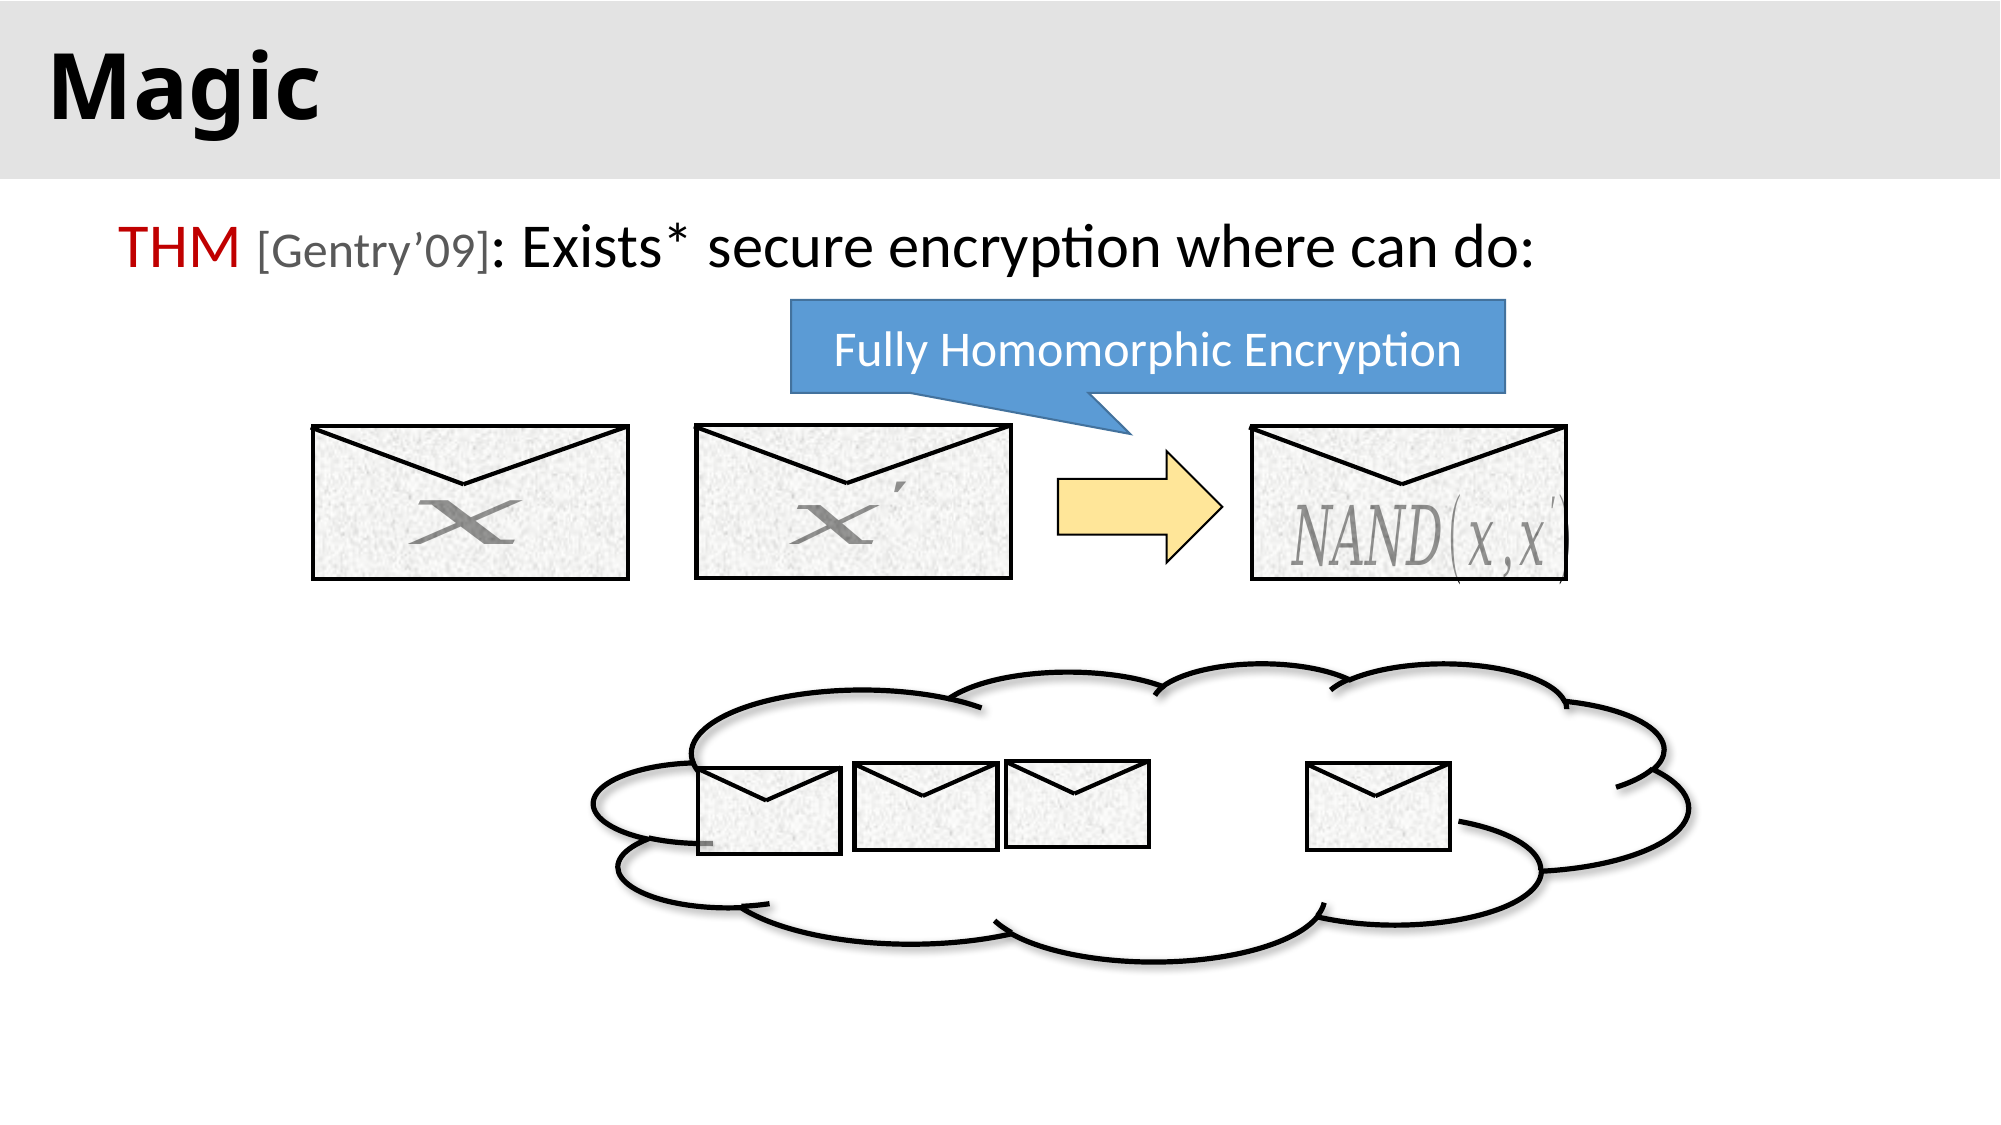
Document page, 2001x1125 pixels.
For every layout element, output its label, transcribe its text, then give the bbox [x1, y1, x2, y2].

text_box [310, 426, 628, 580]
list THM [Gentry’09]: Exists* secure encryption where can do: [104, 206, 1712, 385]
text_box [853, 763, 998, 850]
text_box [1249, 426, 1567, 580]
title Magic [31, 0, 2000, 179]
text_box [1056, 448, 1224, 566]
text_box Fully Homomorphic Encryption [790, 298, 1507, 436]
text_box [1005, 760, 1150, 848]
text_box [1305, 763, 1451, 850]
text_box [592, 662, 1690, 964]
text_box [696, 767, 841, 855]
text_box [693, 425, 1012, 579]
